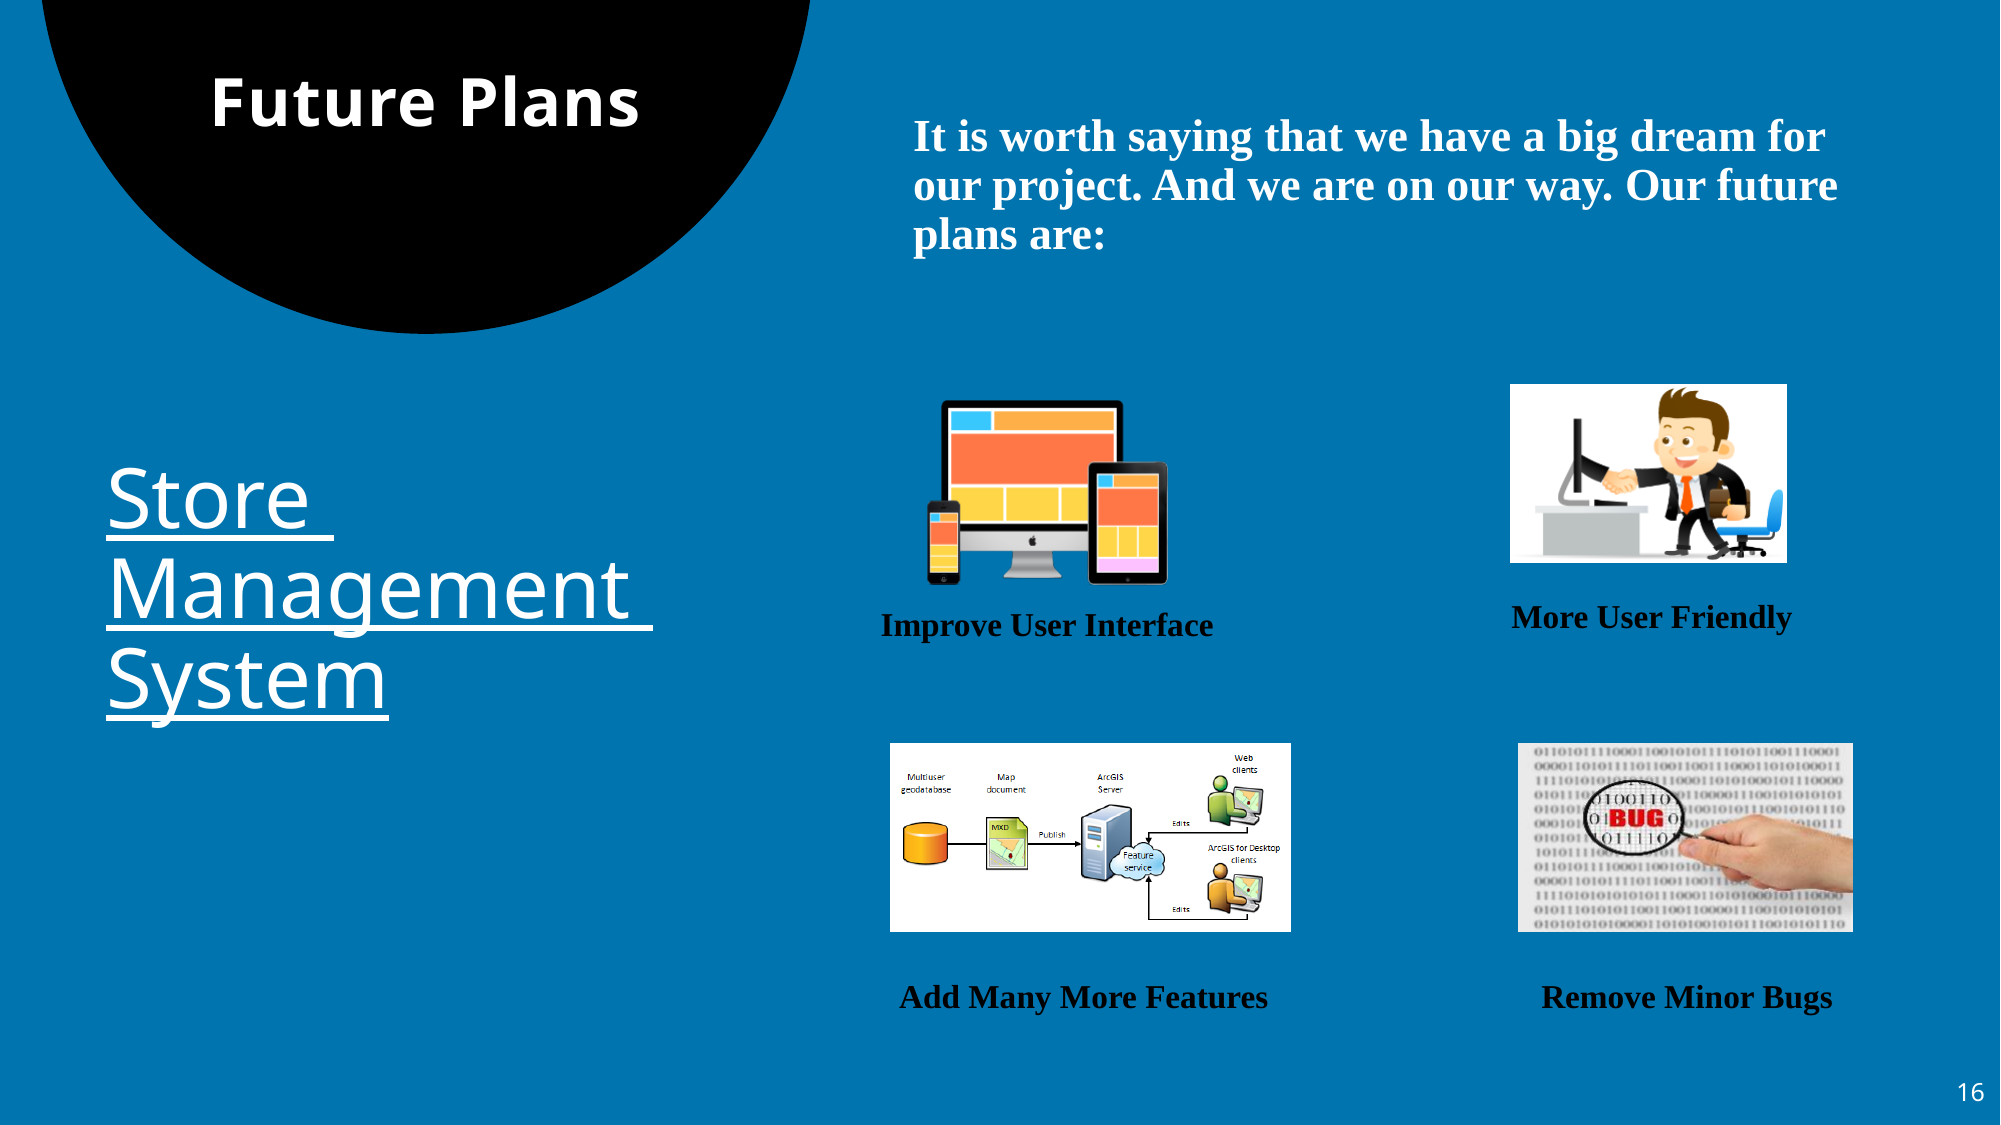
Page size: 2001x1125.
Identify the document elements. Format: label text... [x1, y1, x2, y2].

text_box [94, 150, 758, 335]
picture [891, 744, 1290, 931]
text_box More User Friendly [1496, 592, 1868, 728]
list It is worth saying that we have a big dream for our project. And we are on our way. Our future plans are: [898, 104, 1865, 327]
slide_number 16 [1914, 1063, 2000, 1124]
picture [928, 401, 1167, 584]
text_box Improve User Interface [865, 599, 1248, 735]
text_box Remove Minor Bugs [1526, 972, 1908, 1107]
text_box [40, 0, 91, 144]
title Future Plans [91, 0, 761, 150]
list Store Management System [91, 448, 802, 737]
picture [1519, 744, 1852, 931]
text_box Add Many More Features [884, 972, 1285, 1107]
text_box [761, 0, 812, 144]
picture [1511, 385, 1786, 562]
